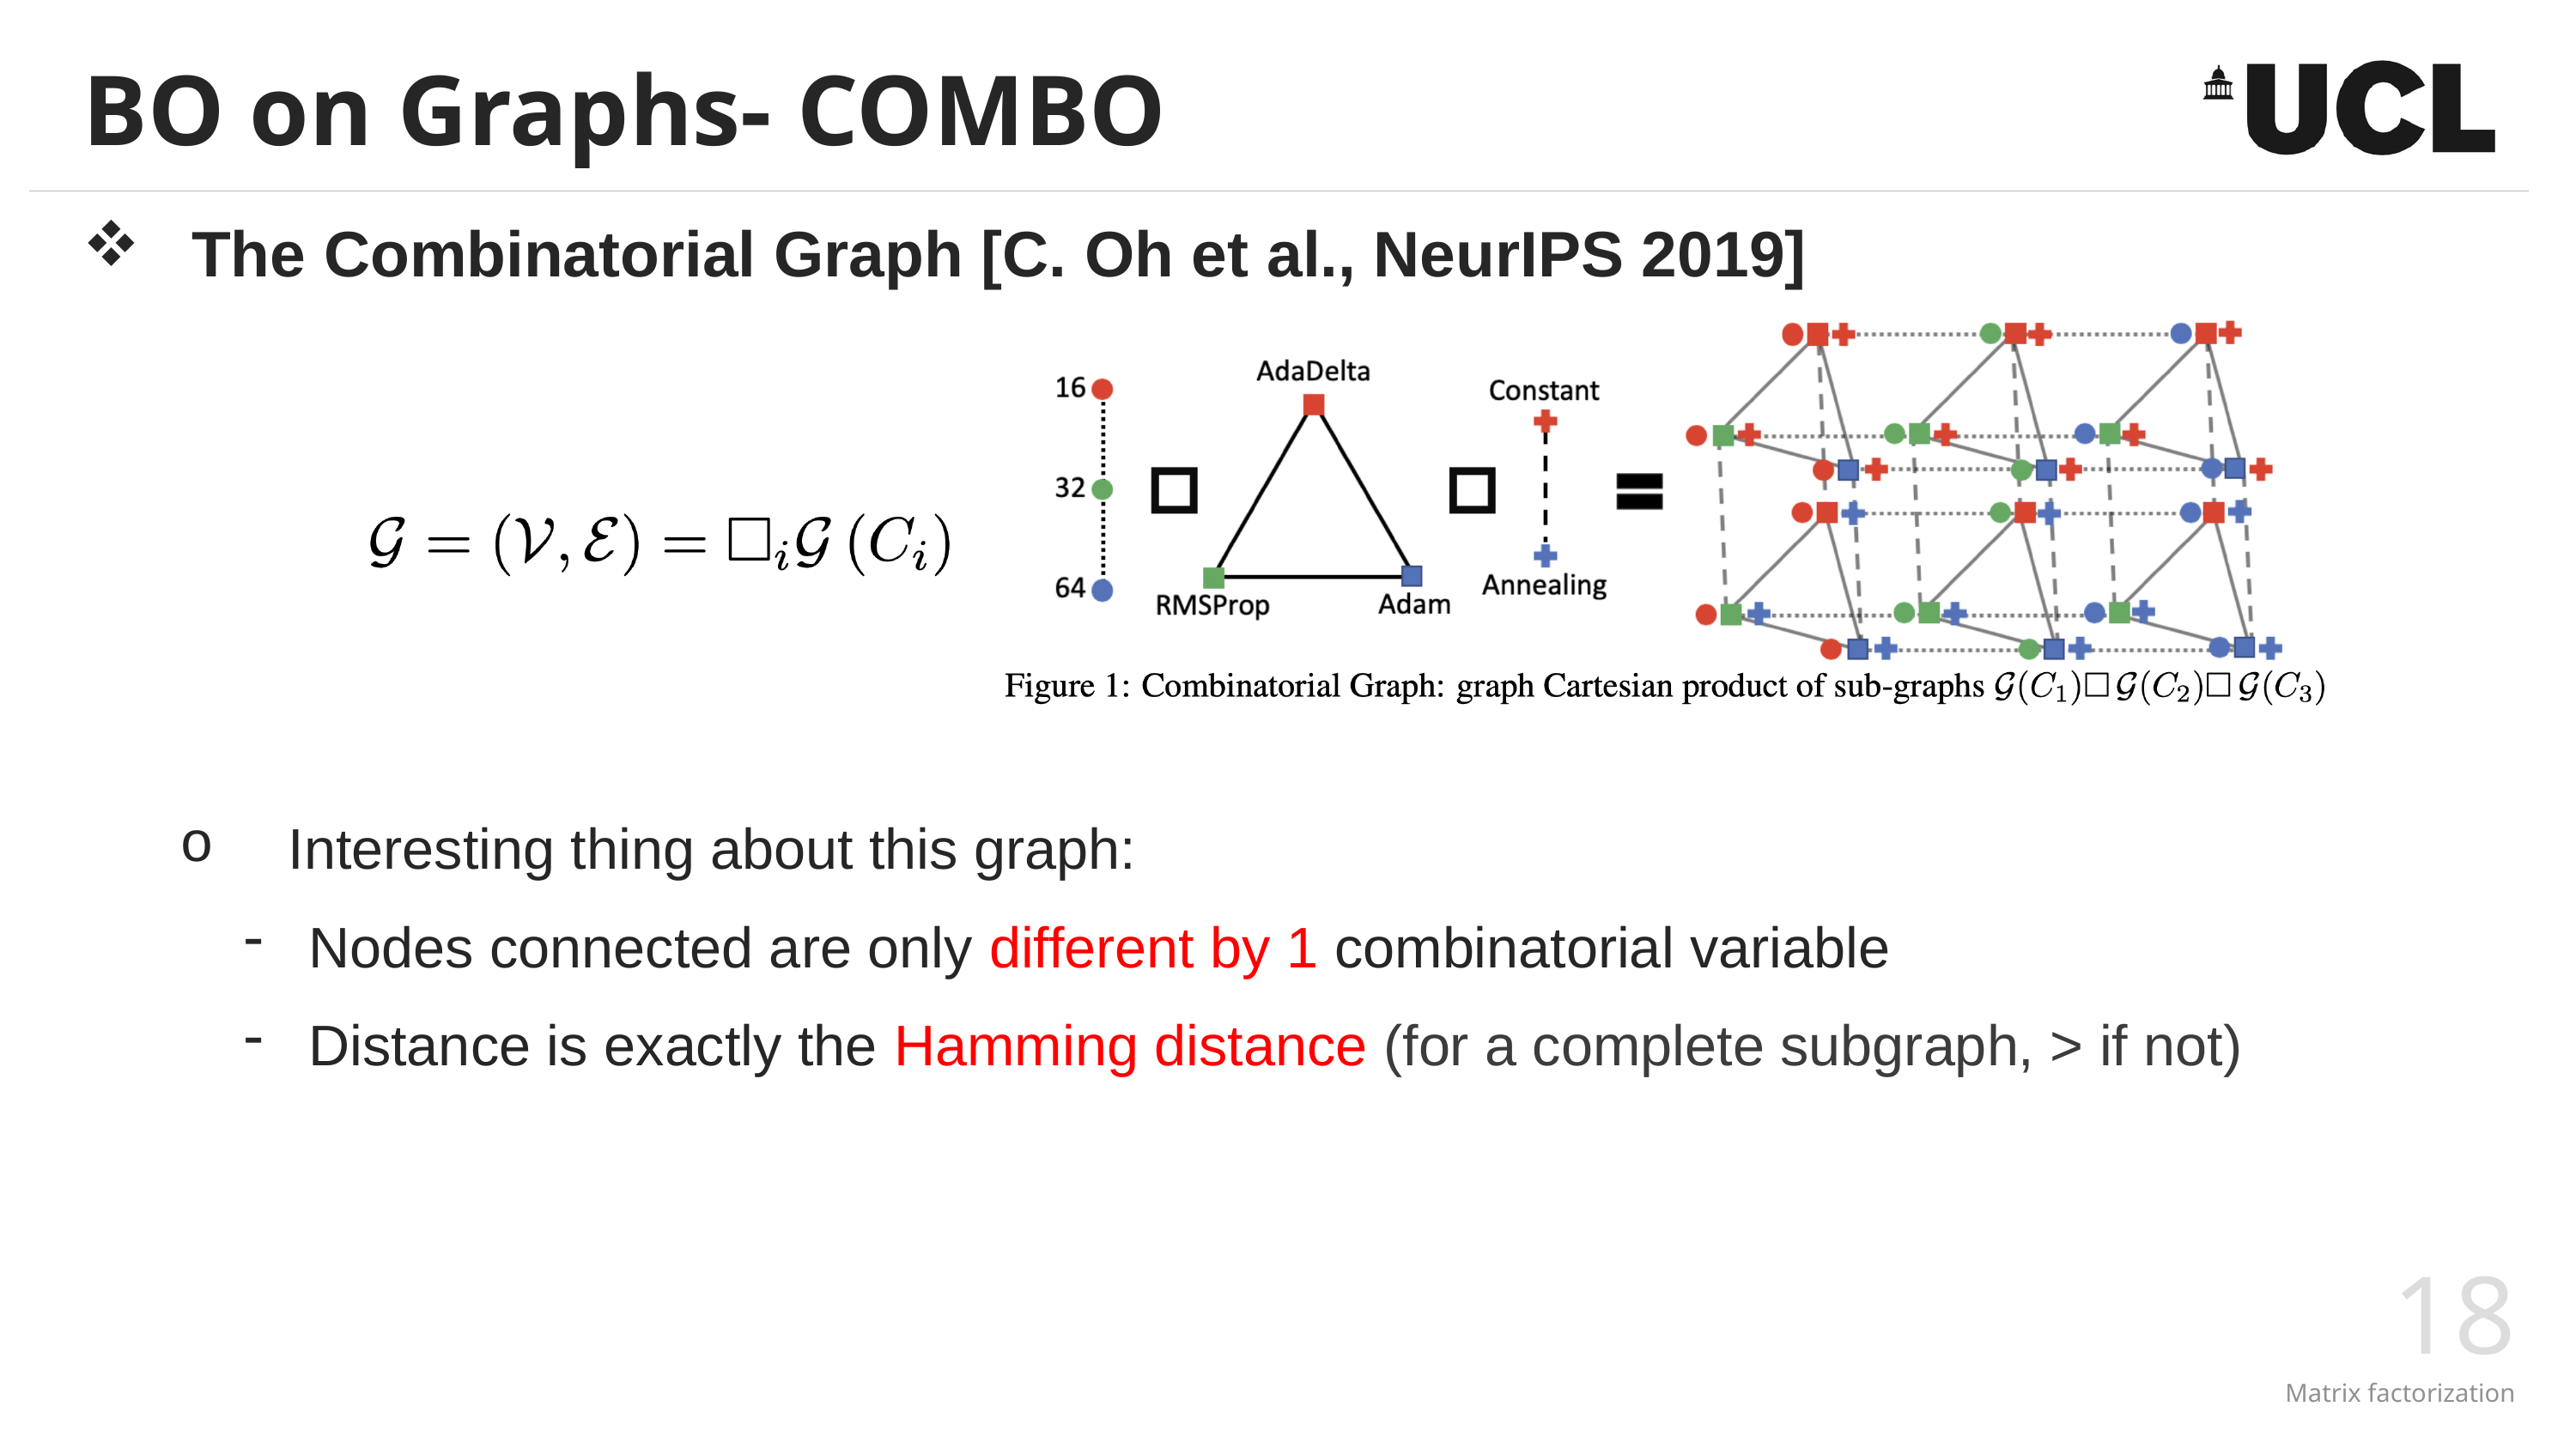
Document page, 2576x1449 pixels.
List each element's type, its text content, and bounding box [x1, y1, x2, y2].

text_box The Combinatorial Graph [C. Oh et al., NeurIPS 2019] Interesting thing about this graph: Nodes connected are only different by 1 combinatorial variable Distance is exactly the Hamming distance (for a complete subgraph, > if not) [70, 191, 2483, 1449]
picture [348, 491, 963, 597]
slide_number 18 [2483, 1257, 2529, 1354]
footer Matrix factorization [1573, 1354, 2529, 1432]
picture [2191, 39, 2506, 167]
picture [1005, 318, 2338, 712]
title BO on Graphs- COMBO [70, 19, 1693, 173]
